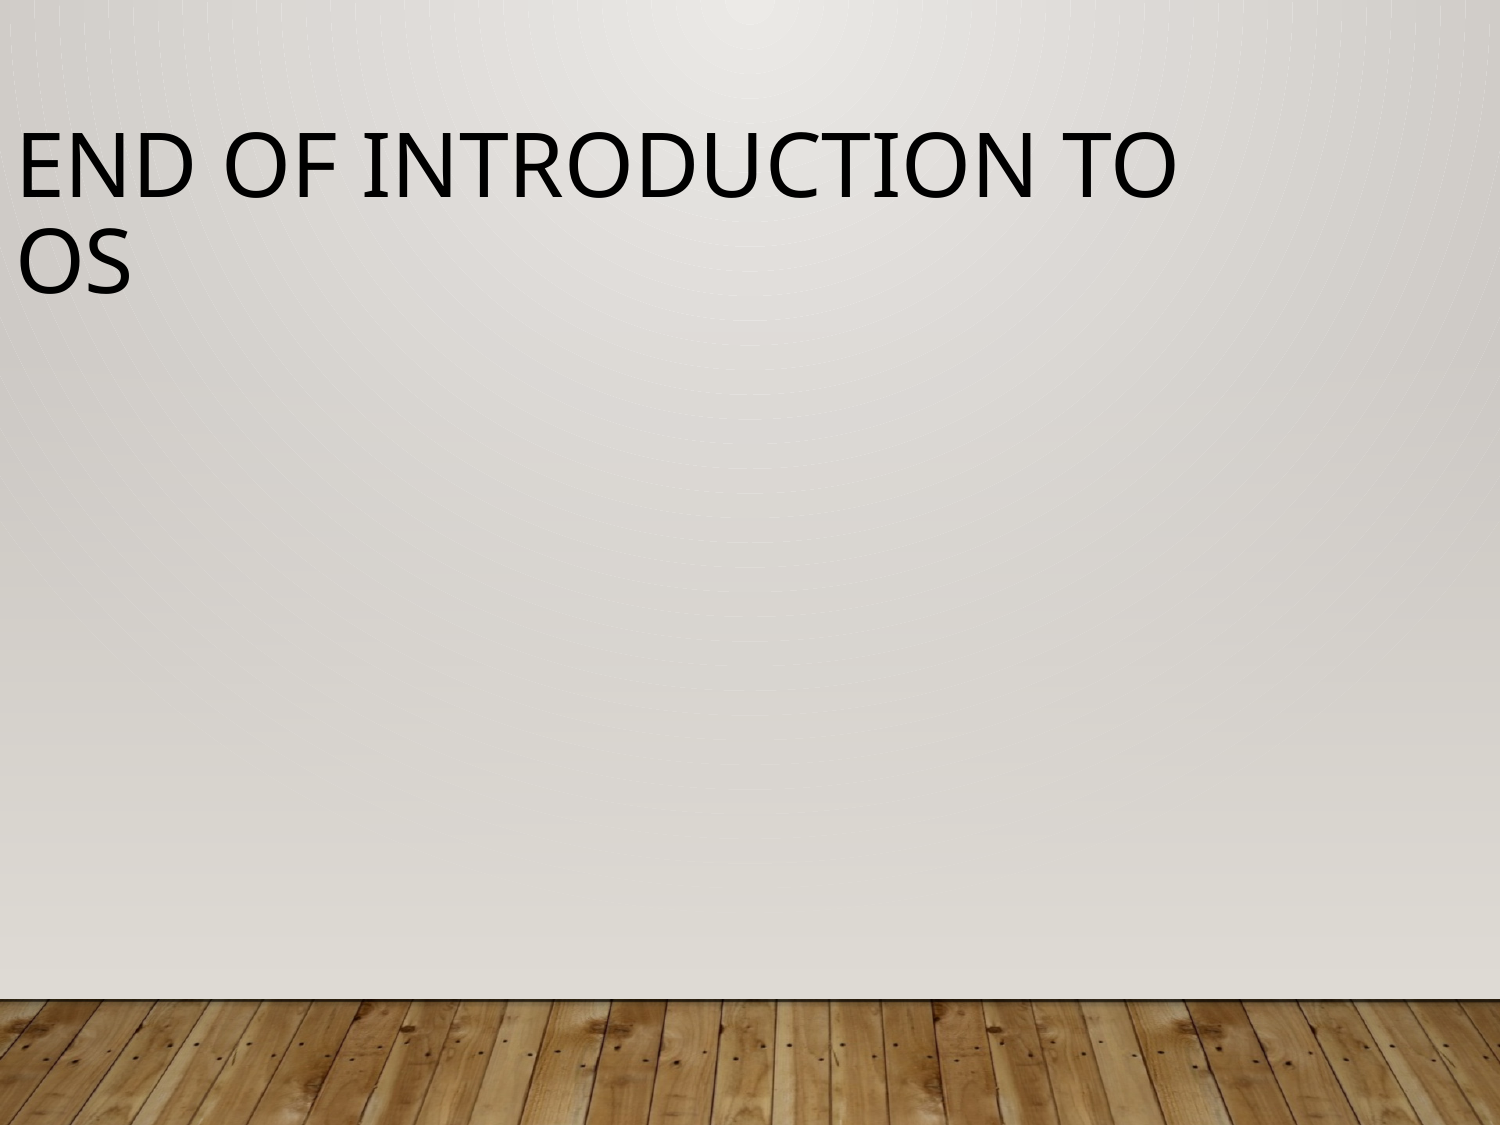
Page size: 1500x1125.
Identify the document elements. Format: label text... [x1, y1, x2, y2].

picture [0, 999, 1500, 1125]
title End of Introduction to OS [0, 112, 1275, 462]
